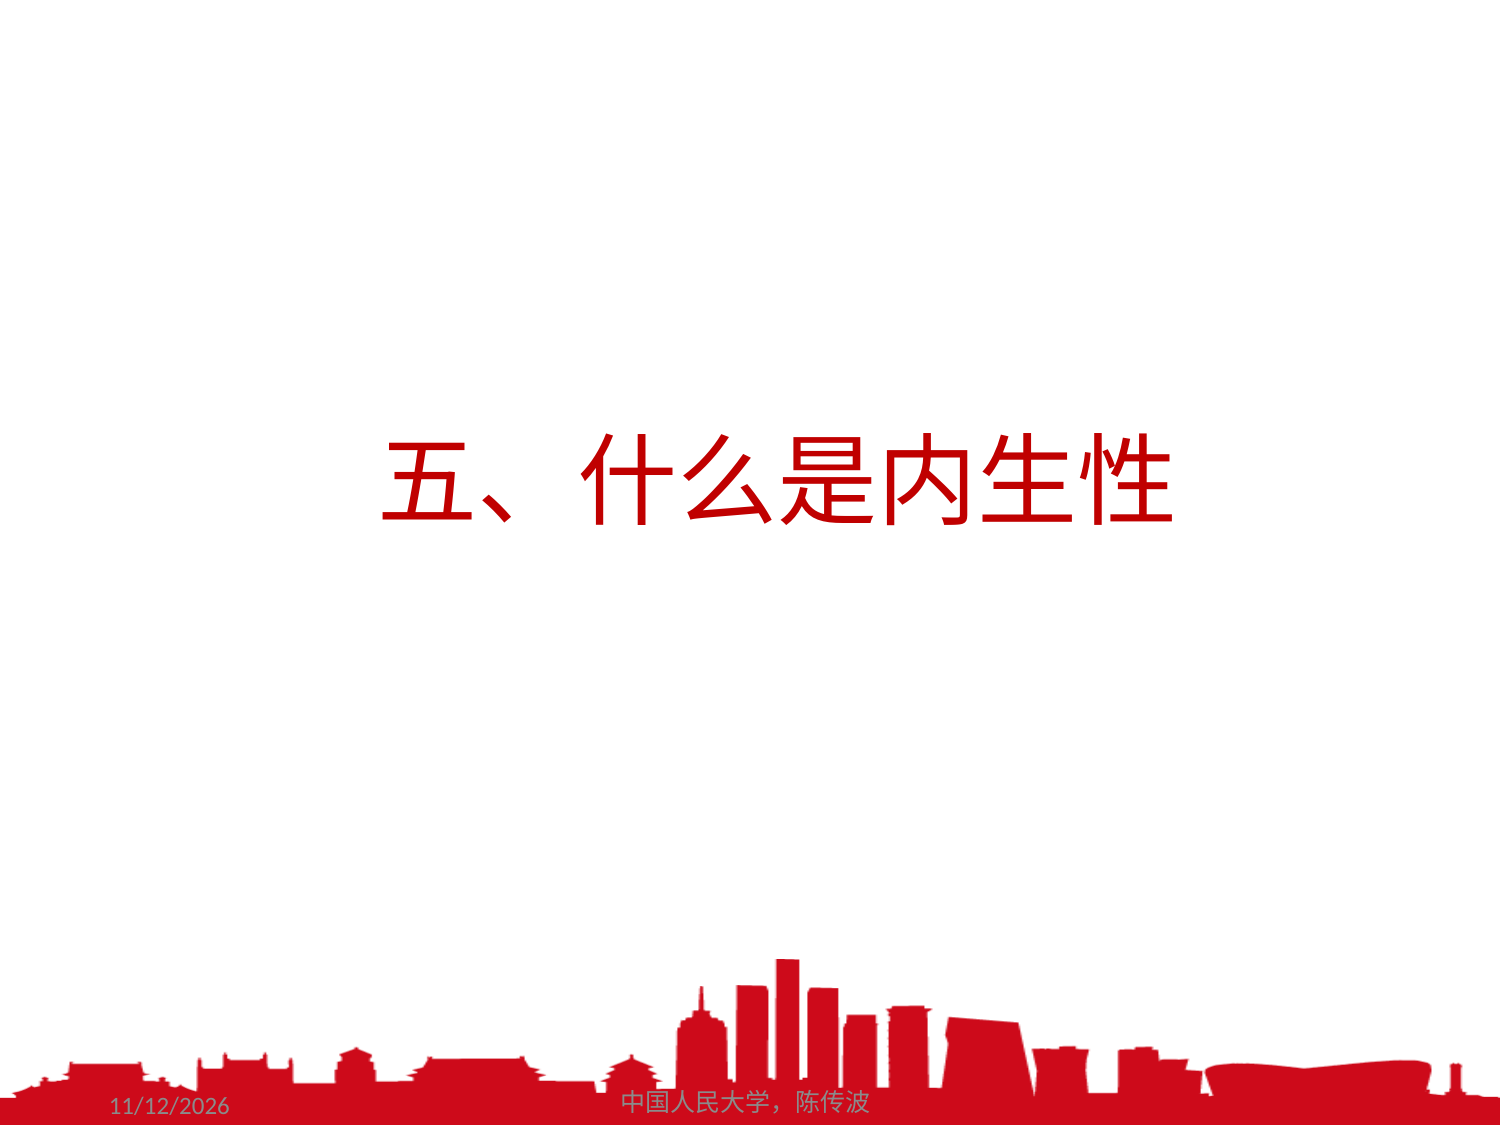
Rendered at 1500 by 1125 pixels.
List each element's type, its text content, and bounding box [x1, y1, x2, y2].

picture [0, 959, 1500, 1125]
footer 中国人民大学，陈传波 [492, 1083, 999, 1120]
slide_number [93, 1083, 432, 1125]
text_box 五、什么是内生性 [54, 290, 1500, 546]
